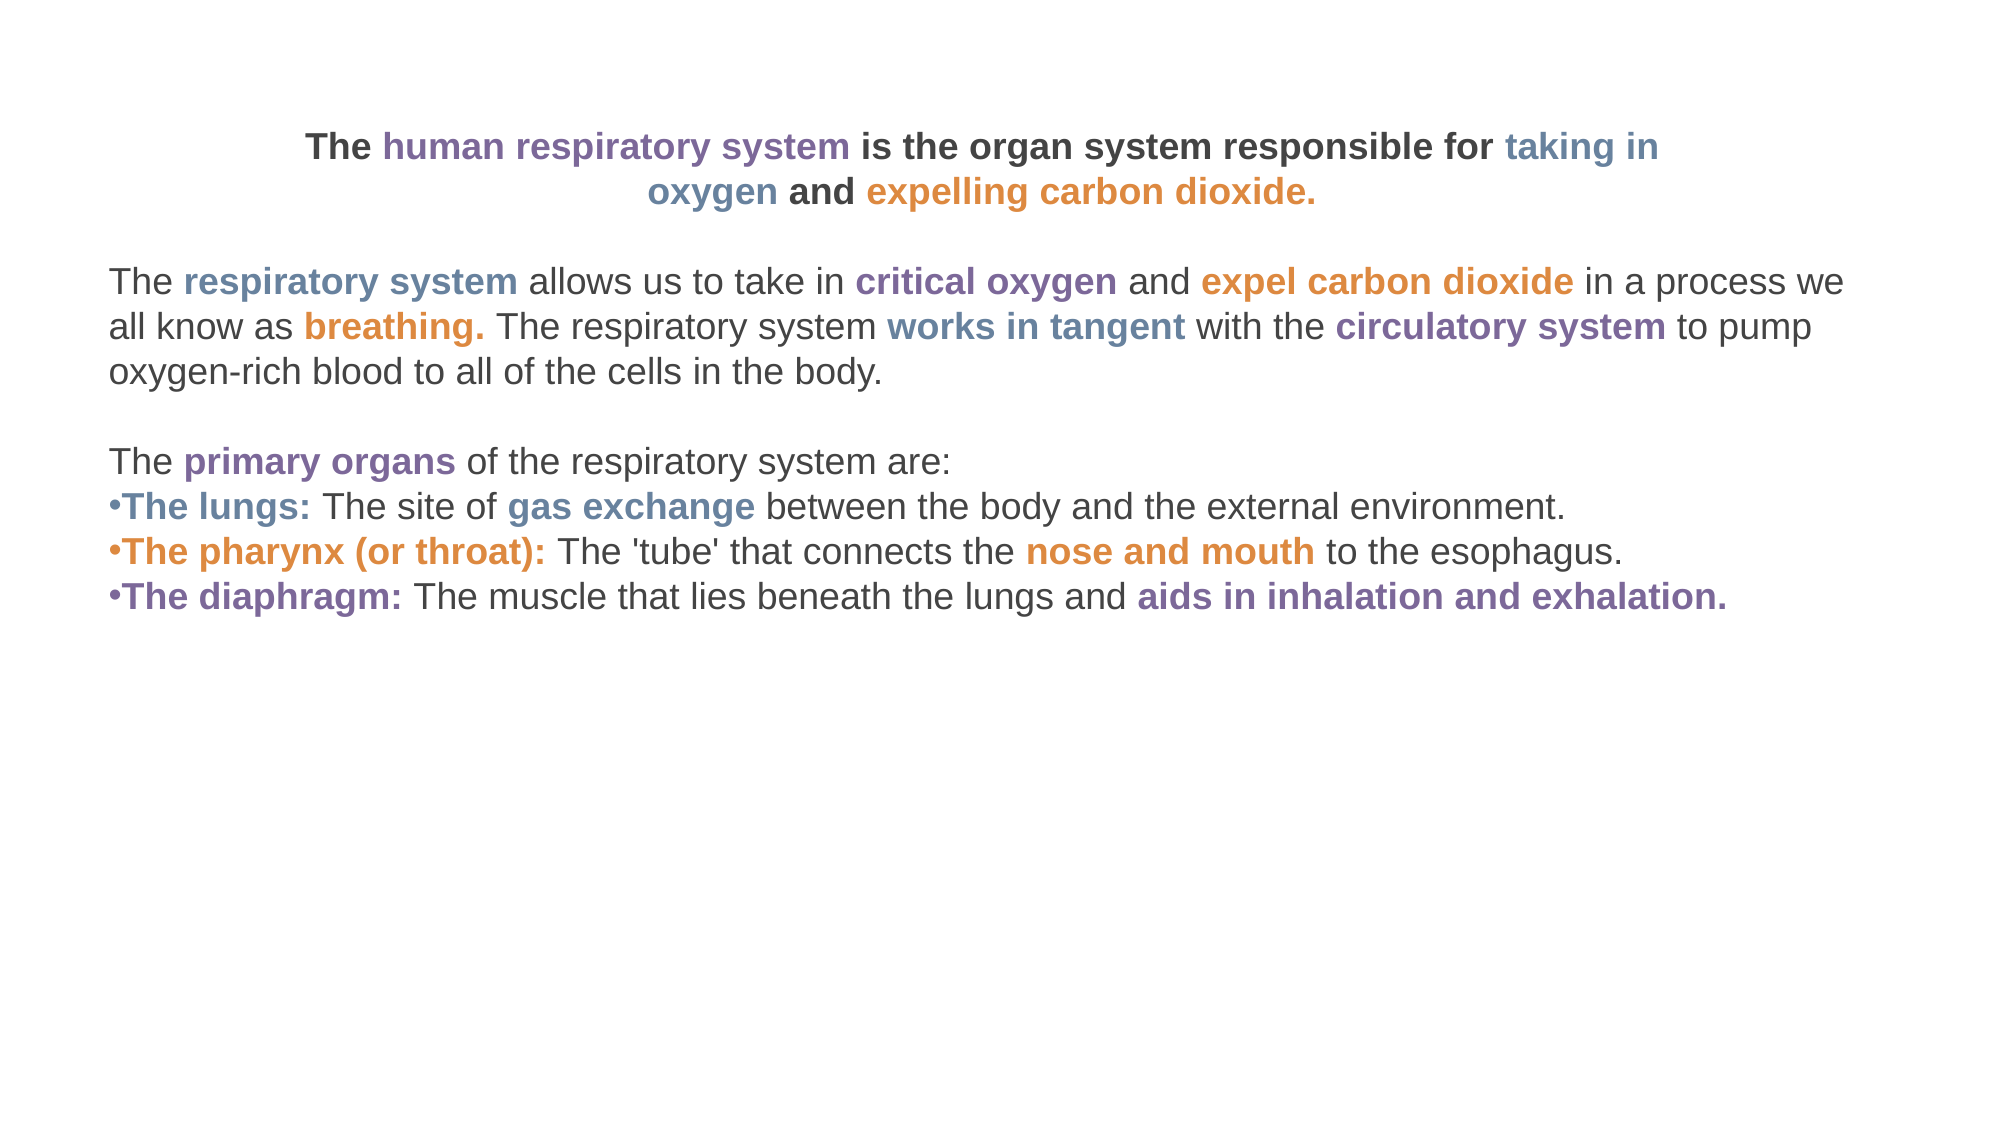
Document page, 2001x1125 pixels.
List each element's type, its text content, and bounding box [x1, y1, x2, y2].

text_box The human respiratory system is the organ system responsible for taking in oxygen and expelling carbon dioxide. The respiratory system allows us to take in critical oxygen and expel carbon dioxide in a process we all know as breathing. The respiratory system works in tangent with the circulatory system to pump oxygen-rich blood to all of the cells in the body. The primary organs of the respiratory system are: The lungs: The site of gas exchange between the body and the external environment. The pharynx (or throat): The 'tube' that connects the nose and mouth to the esophagus. The diaphragm: The muscle that lies beneath the lungs and aids in inhalation and exhalation. [93, 114, 1871, 625]
